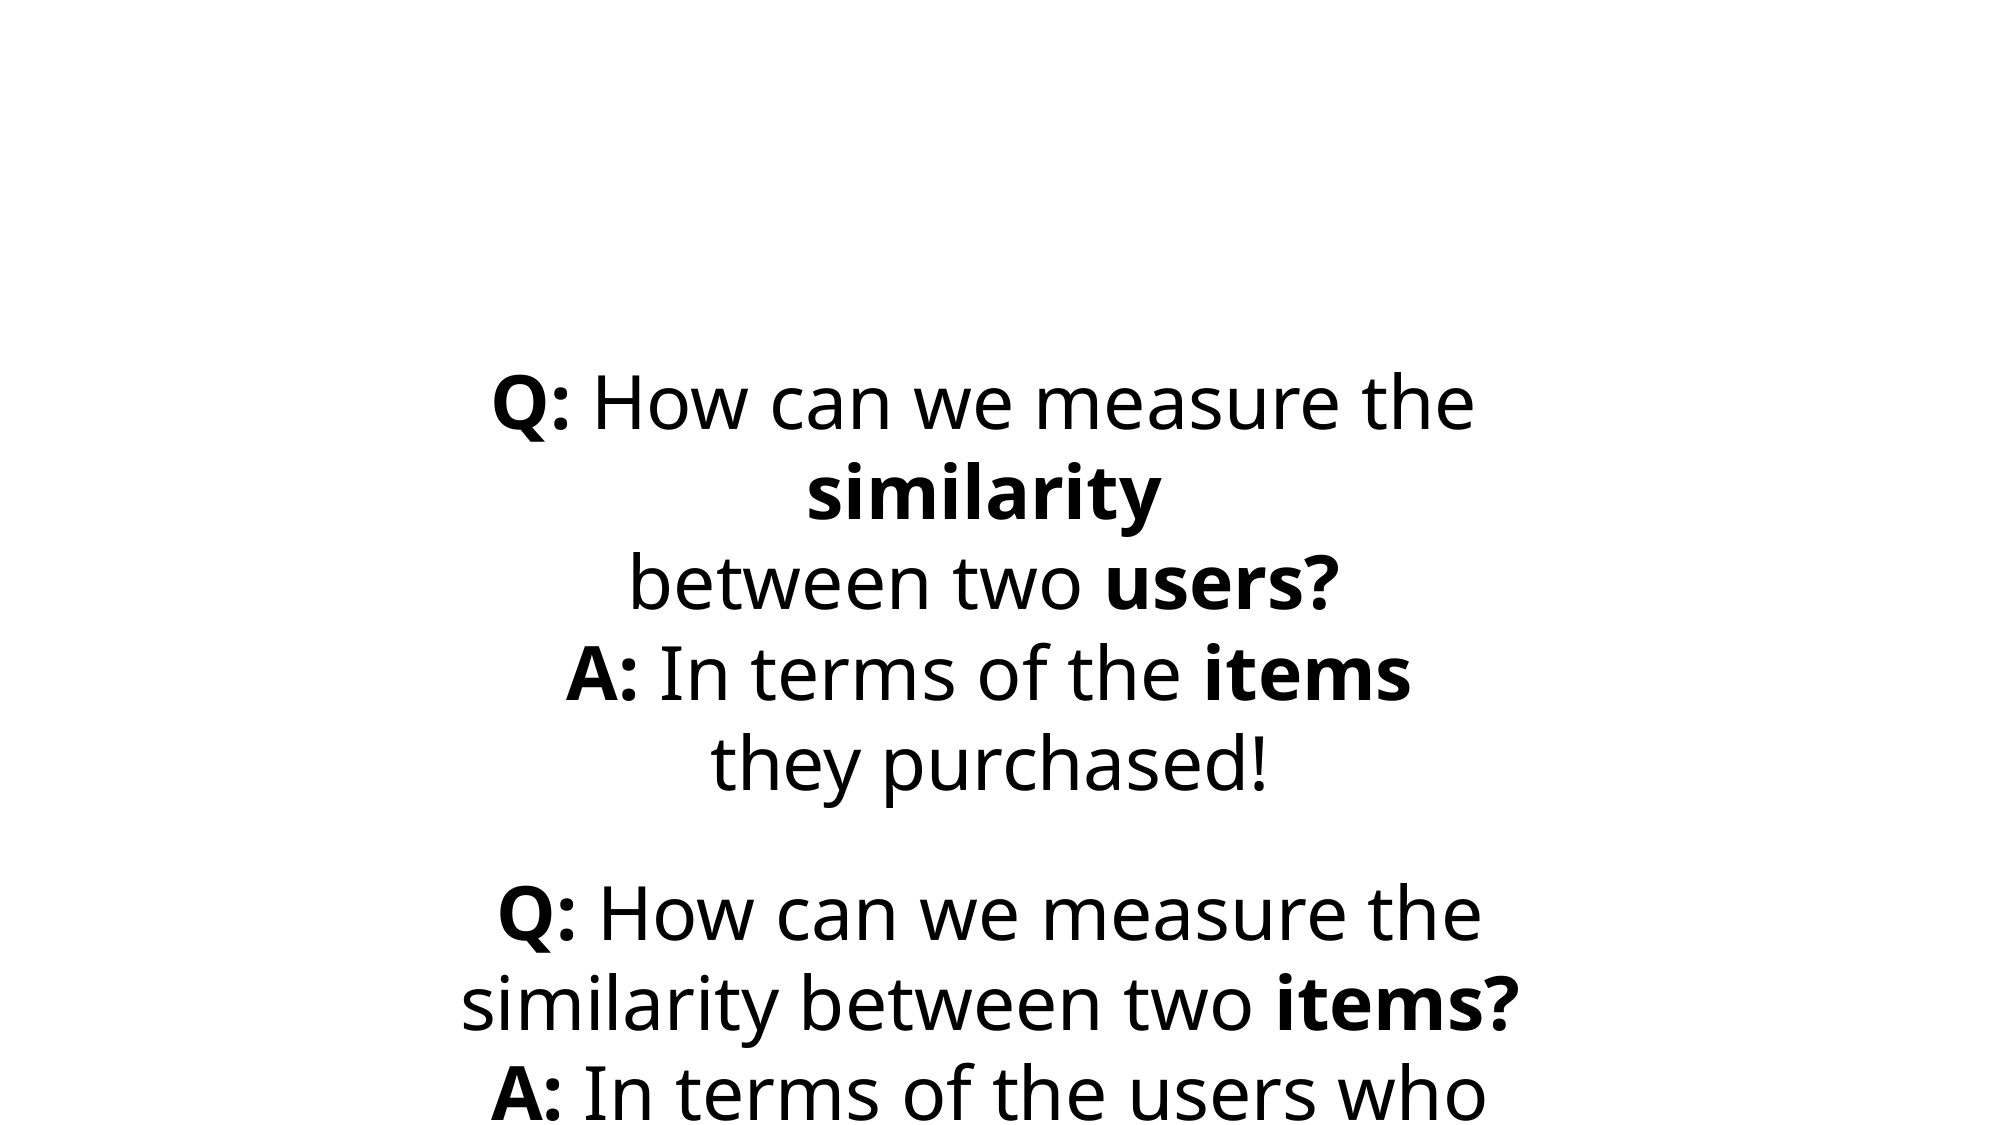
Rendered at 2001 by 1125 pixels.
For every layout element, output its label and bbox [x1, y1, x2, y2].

text_box [337, 99, 1639, 1125]
